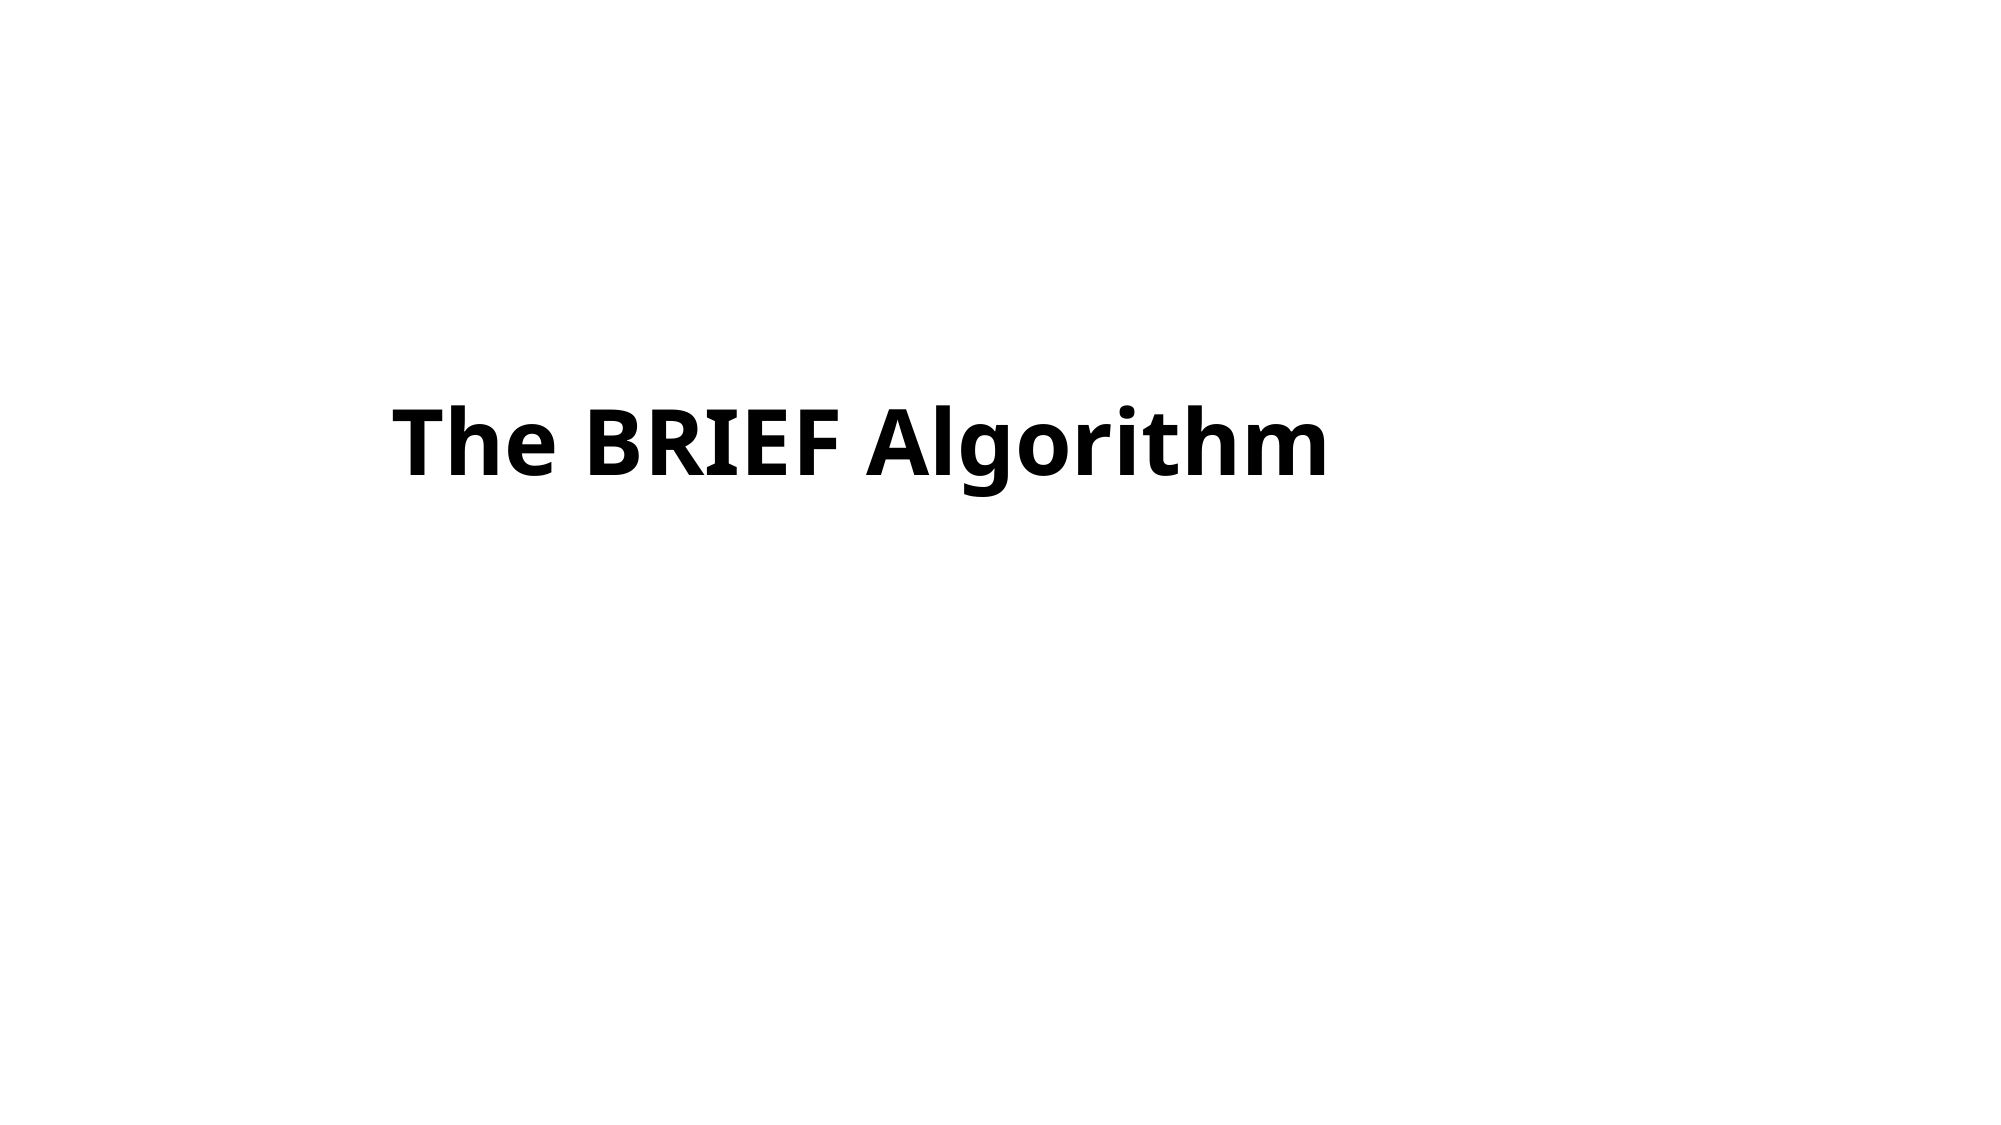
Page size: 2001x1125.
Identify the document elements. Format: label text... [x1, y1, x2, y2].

subtitle The BRIEF Algorithm [369, 276, 1749, 517]
